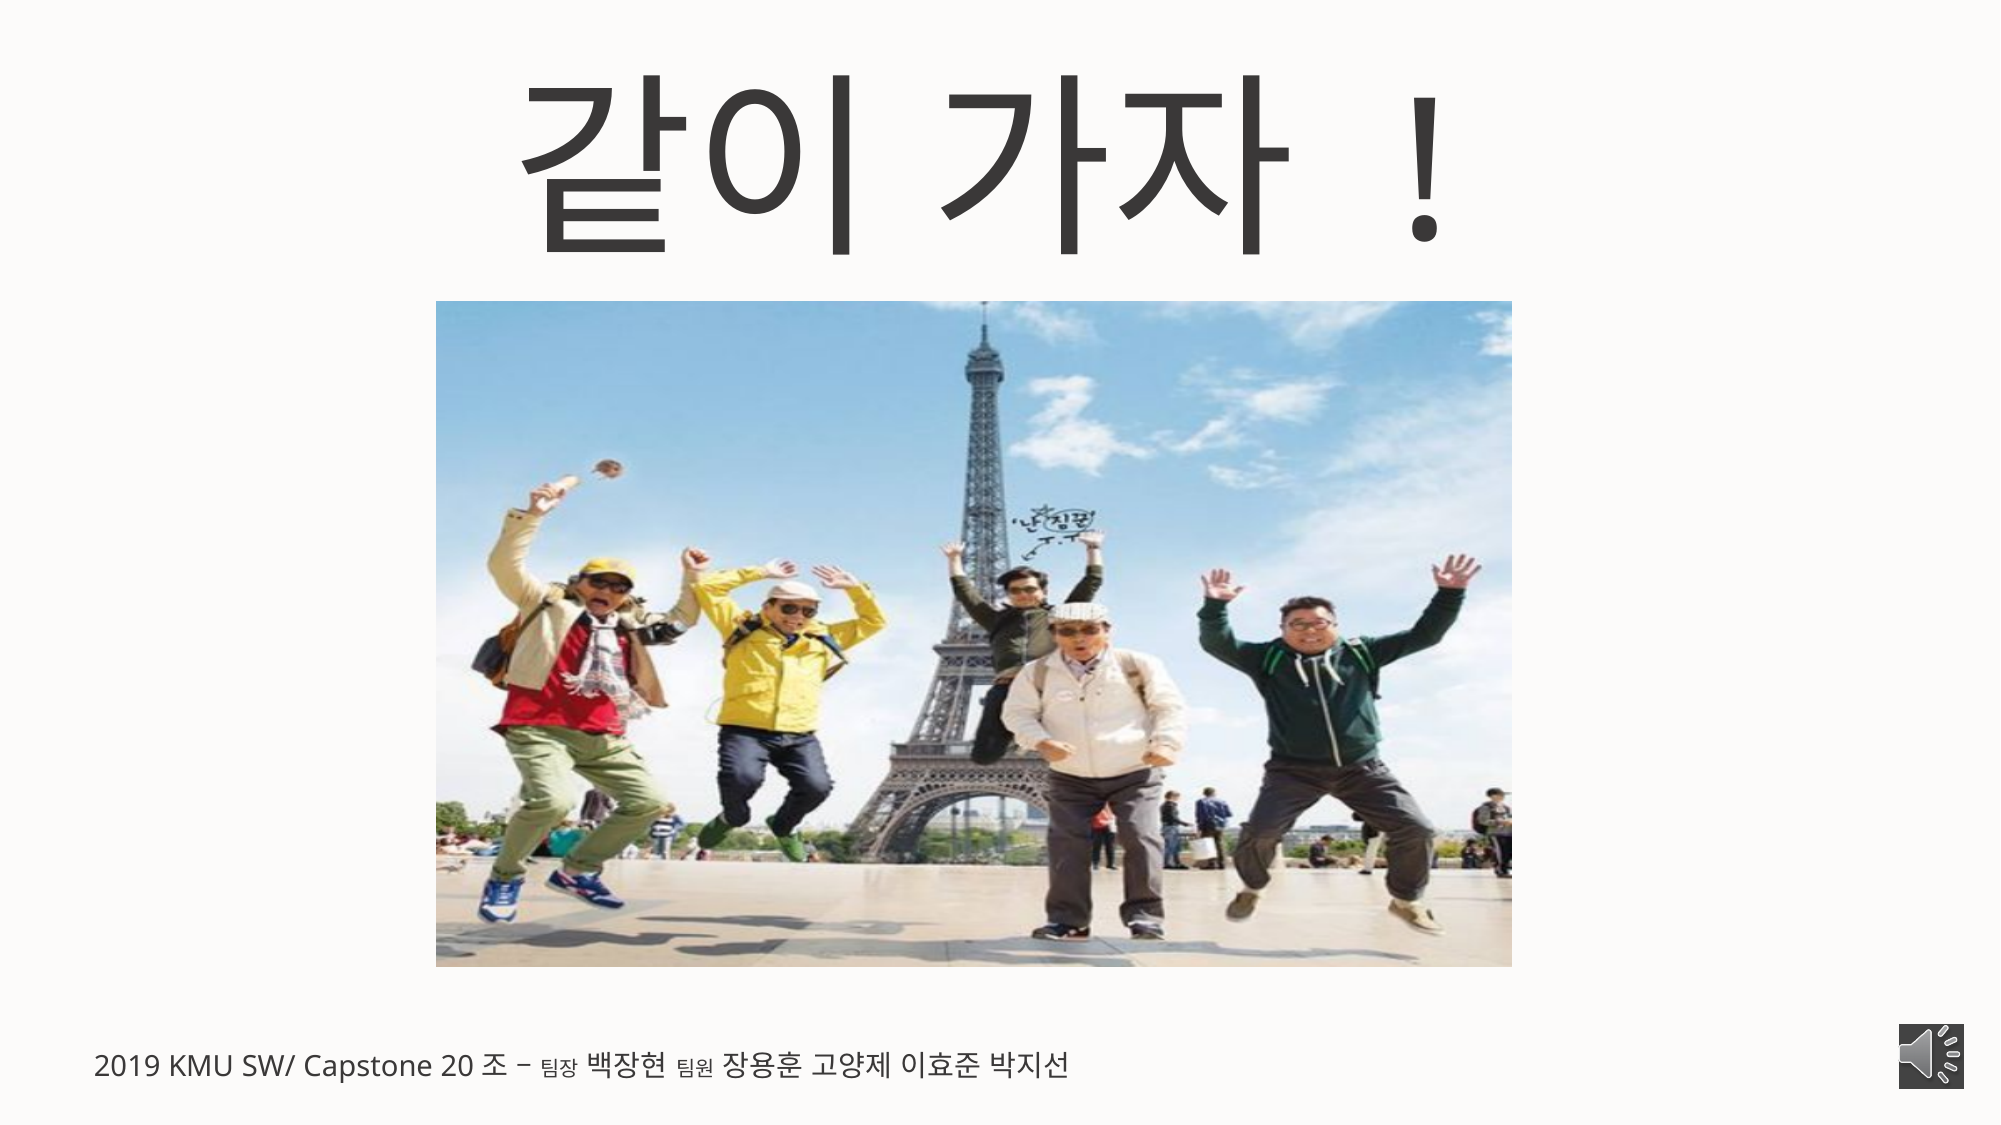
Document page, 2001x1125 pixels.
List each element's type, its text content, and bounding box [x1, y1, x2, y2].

text_box 2019 KMU SW/ Capstone 20조 – 팀장 백장현 팀원 장용훈 고양제 이효준 박지선 [79, 1040, 1086, 1090]
text_box 같이 가자 ! [496, 34, 1467, 287]
picture [435, 301, 1512, 967]
picture [1897, 1022, 1965, 1090]
